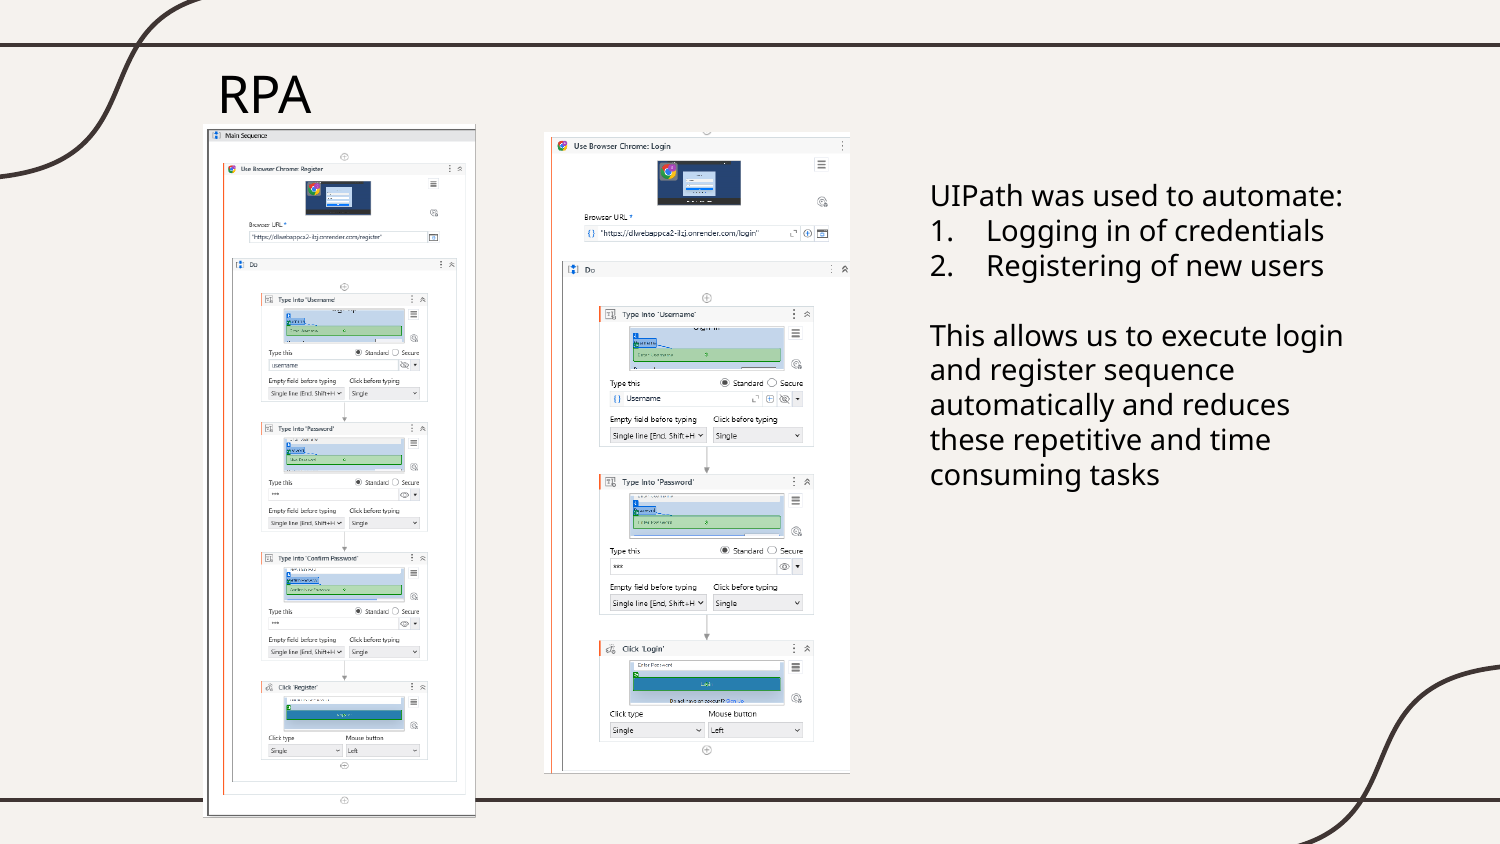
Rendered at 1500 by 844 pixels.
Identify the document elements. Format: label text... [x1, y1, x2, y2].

text_box UIPath was used to automate: Logging in of credentials Registering of new users This allows us to execute login and register sequence automatically and reduces these repetitive and time consuming tasks [914, 169, 1365, 499]
text_box RPA [203, 54, 961, 132]
picture [544, 132, 850, 774]
picture [202, 123, 476, 819]
